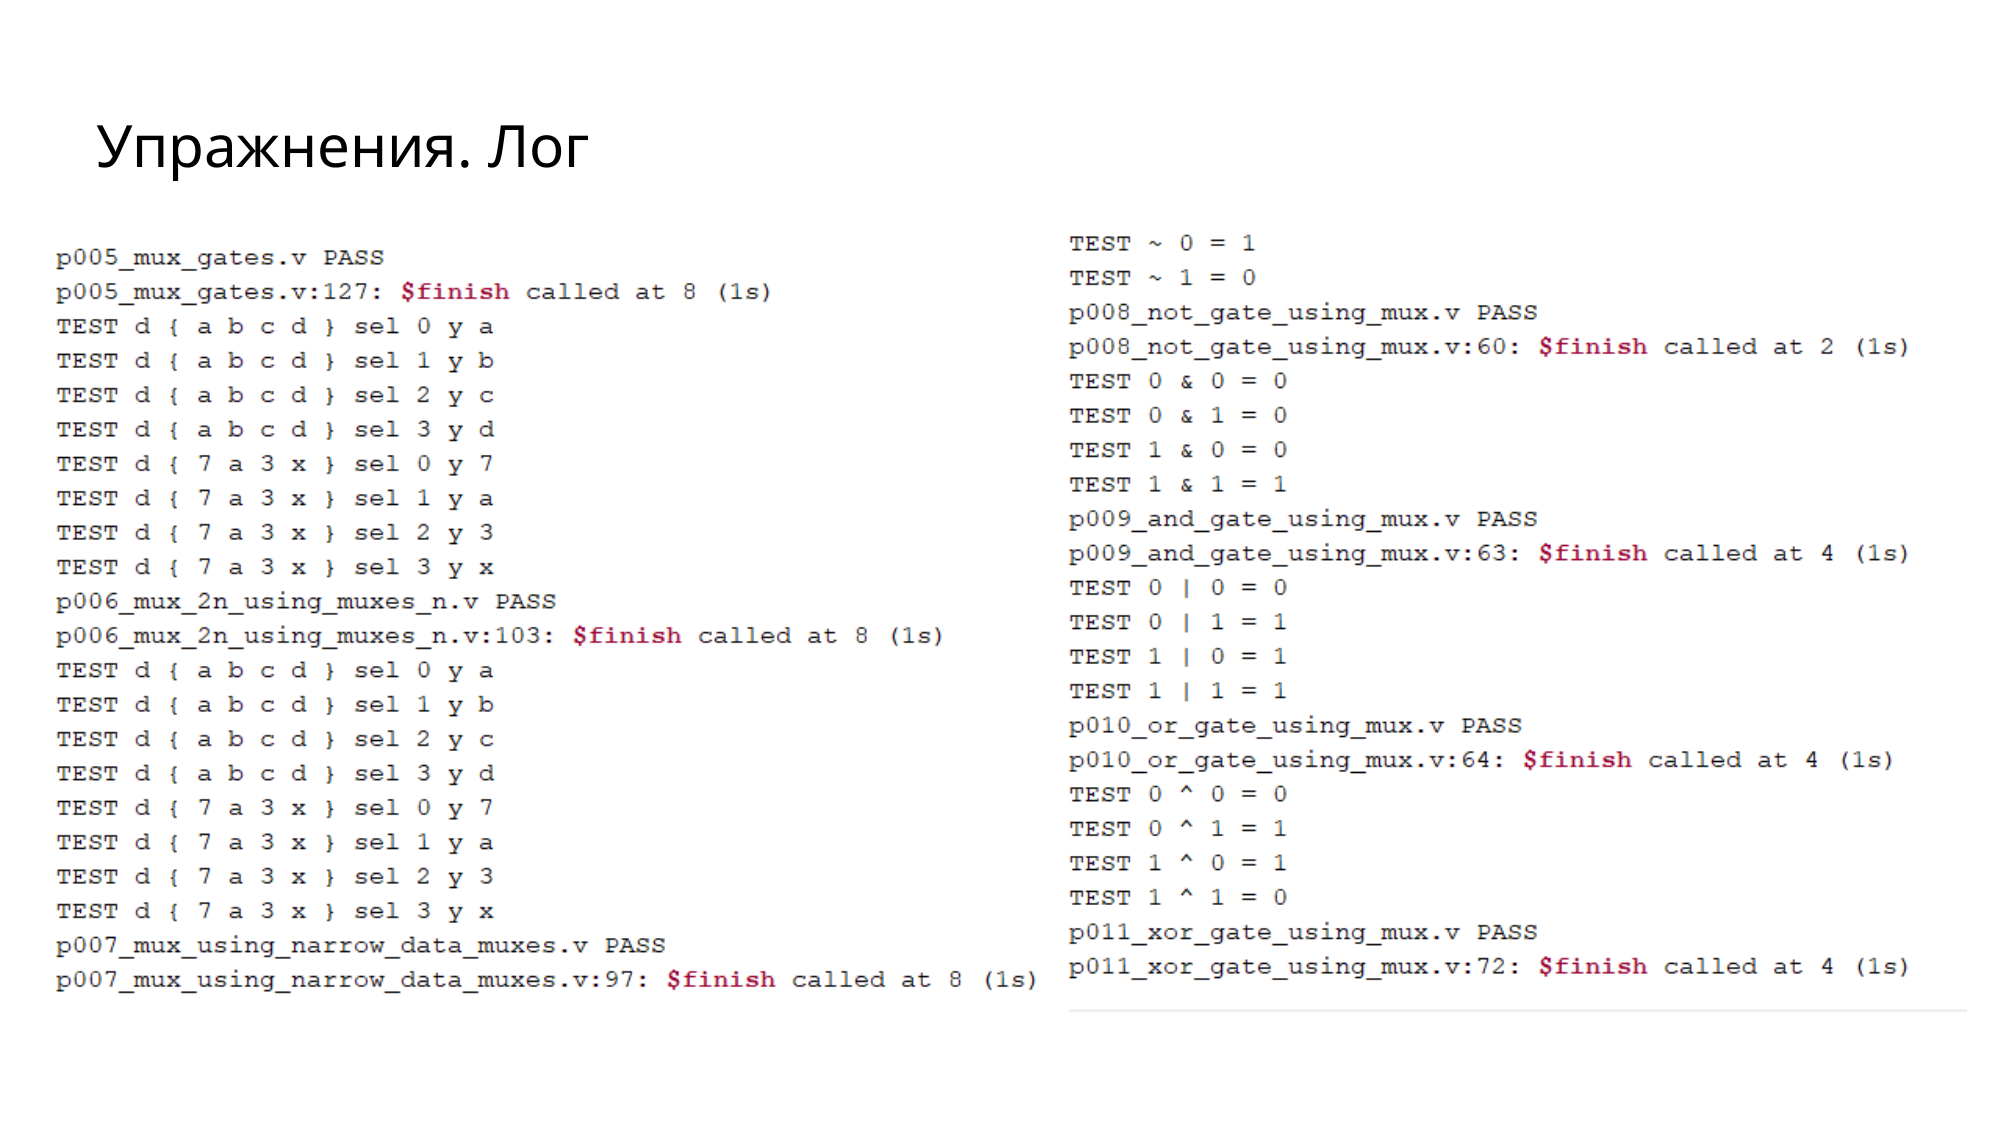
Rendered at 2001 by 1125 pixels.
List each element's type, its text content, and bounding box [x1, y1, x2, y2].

picture [55, 232, 1967, 1013]
list Упражнения. Лог [96, 122, 1755, 176]
